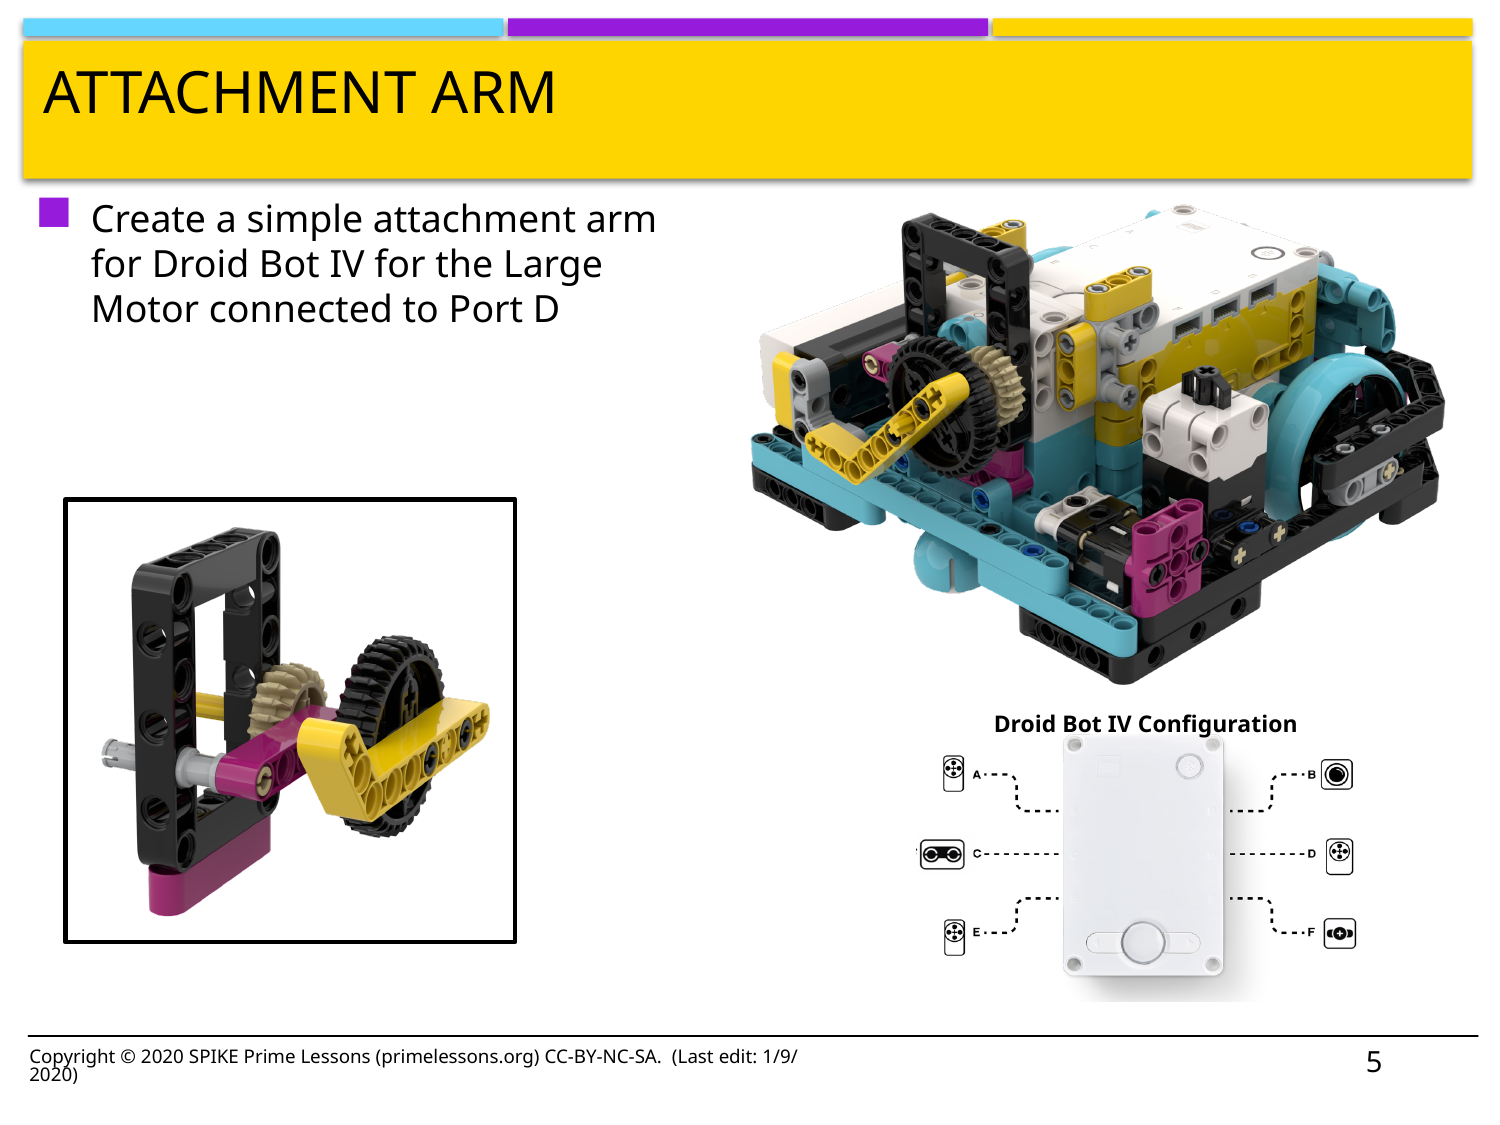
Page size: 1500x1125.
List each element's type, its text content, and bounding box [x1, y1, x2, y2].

footer Copyright © 2020 SPIKE Prime Lessons (primelessons.org) CC-BY-NC-SA. (Last edit: 1/9/2020) [14, 1036, 814, 1097]
picture [67, 501, 514, 941]
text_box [914, 701, 1378, 1003]
list Create a simple attachment arm for Droid Bot IV for the Large Motor connected to Port D [25, 187, 695, 457]
title Attachment arm [28, 48, 1464, 172]
picture [701, 130, 1475, 712]
slide_number 5 [1351, 1036, 1478, 1097]
